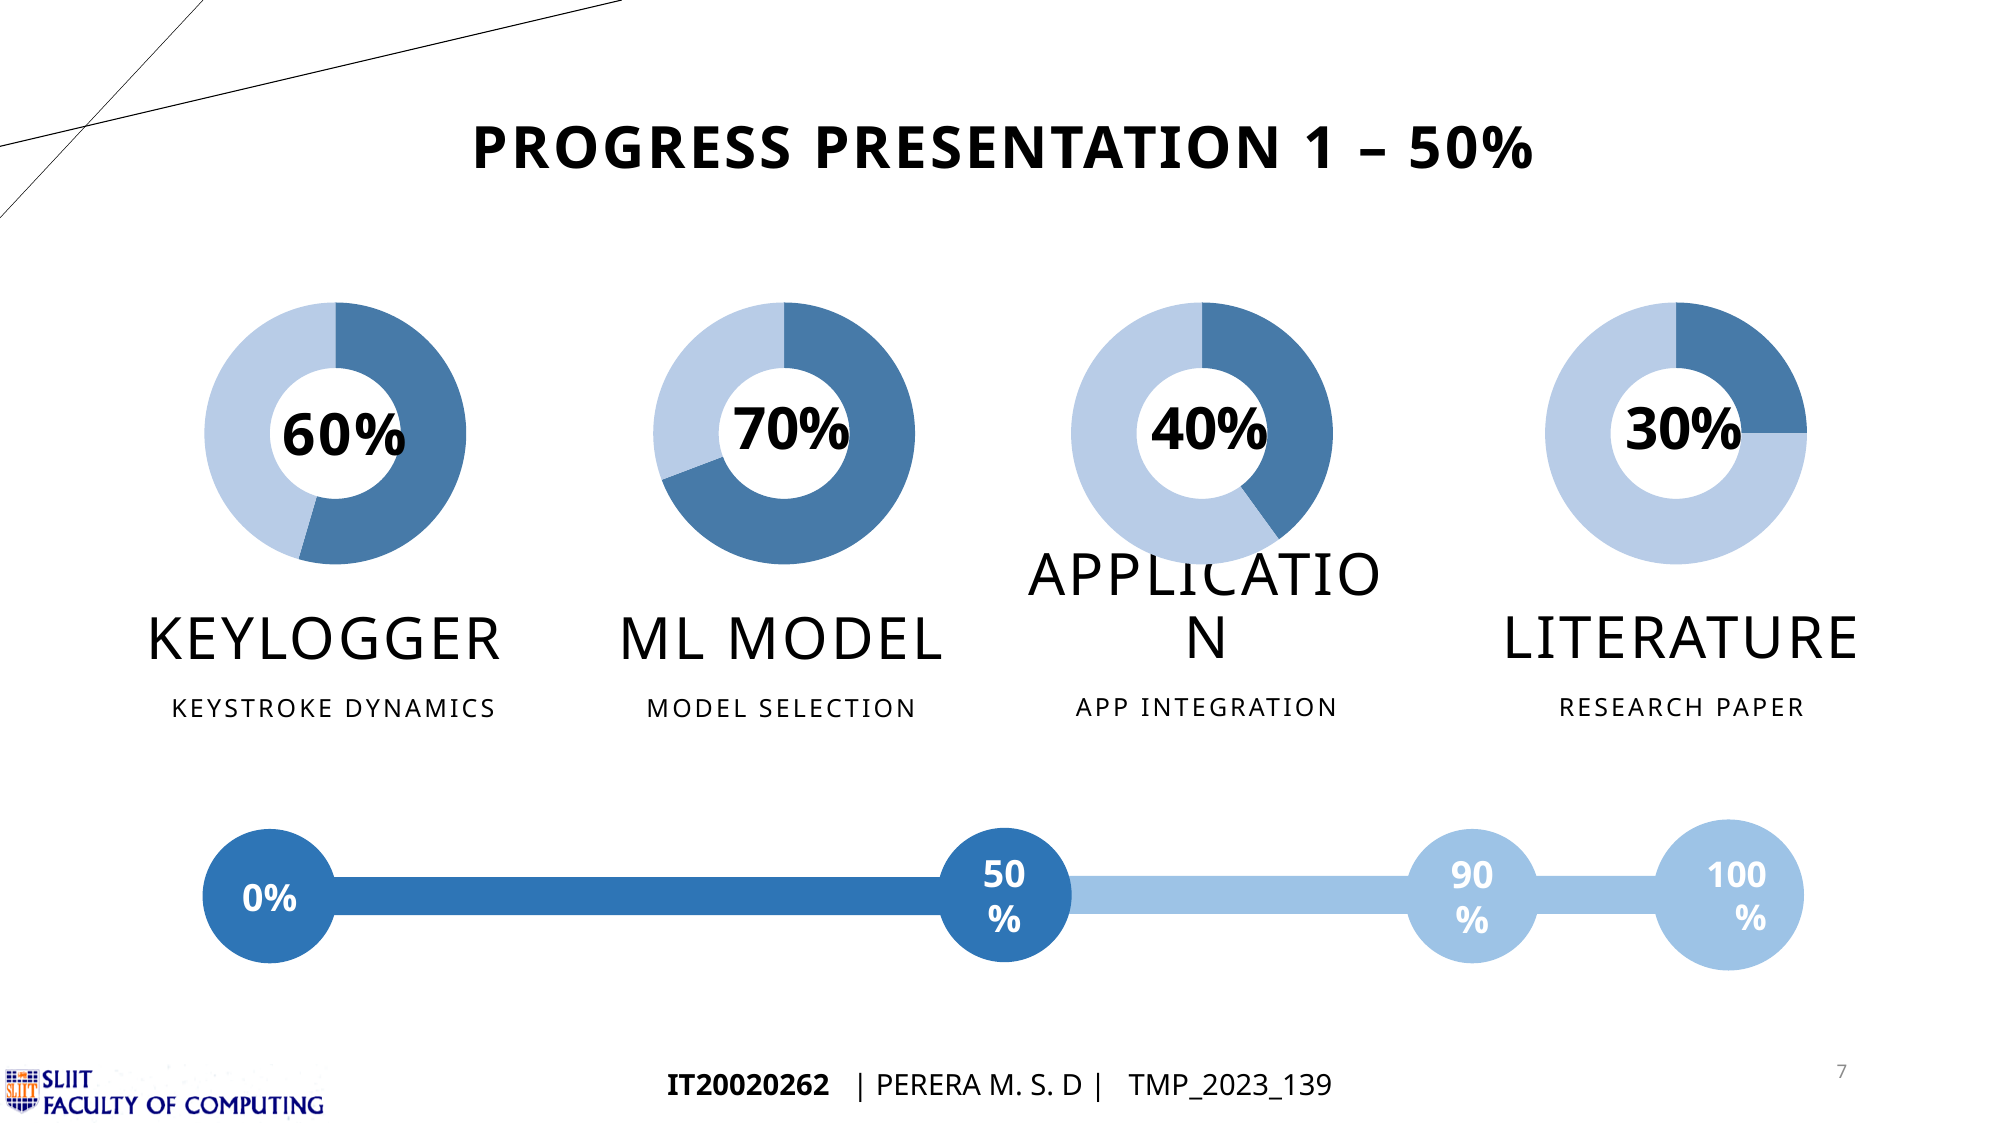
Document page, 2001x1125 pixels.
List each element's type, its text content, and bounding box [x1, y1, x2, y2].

chart [1523, 297, 1829, 570]
text_box APPLICATION [1008, 546, 1406, 657]
text_box APP INTEGRATION [1008, 657, 1406, 730]
text_box LITERATURE [1482, 546, 1880, 657]
title Progress Presentation 1 – 50% [312, 83, 1695, 218]
text_box 50% [936, 826, 1073, 964]
text_box 0% [201, 827, 338, 965]
list KEYSTROKE DYNAMICS [141, 658, 525, 731]
text_box [1070, 875, 1407, 915]
chart [182, 297, 488, 570]
list KEYLOGGER [141, 547, 525, 658]
text_box 100% [1651, 818, 1806, 972]
picture [0, 1064, 329, 1123]
text_box [336, 876, 939, 916]
text_box IT20020262 | PERERA M. S. D | TMP_2023_139 [411, 1050, 1589, 1121]
list ML MODEL [588, 547, 974, 658]
list MODEL SELECTION [588, 658, 974, 731]
text_box 90% [1404, 827, 1541, 965]
text_box RESEARCH PAPER [1482, 657, 1880, 730]
text_box [1538, 875, 1654, 915]
chart [631, 297, 937, 570]
slide_number 7 [1412, 1042, 1863, 1103]
chart [1049, 297, 1355, 570]
